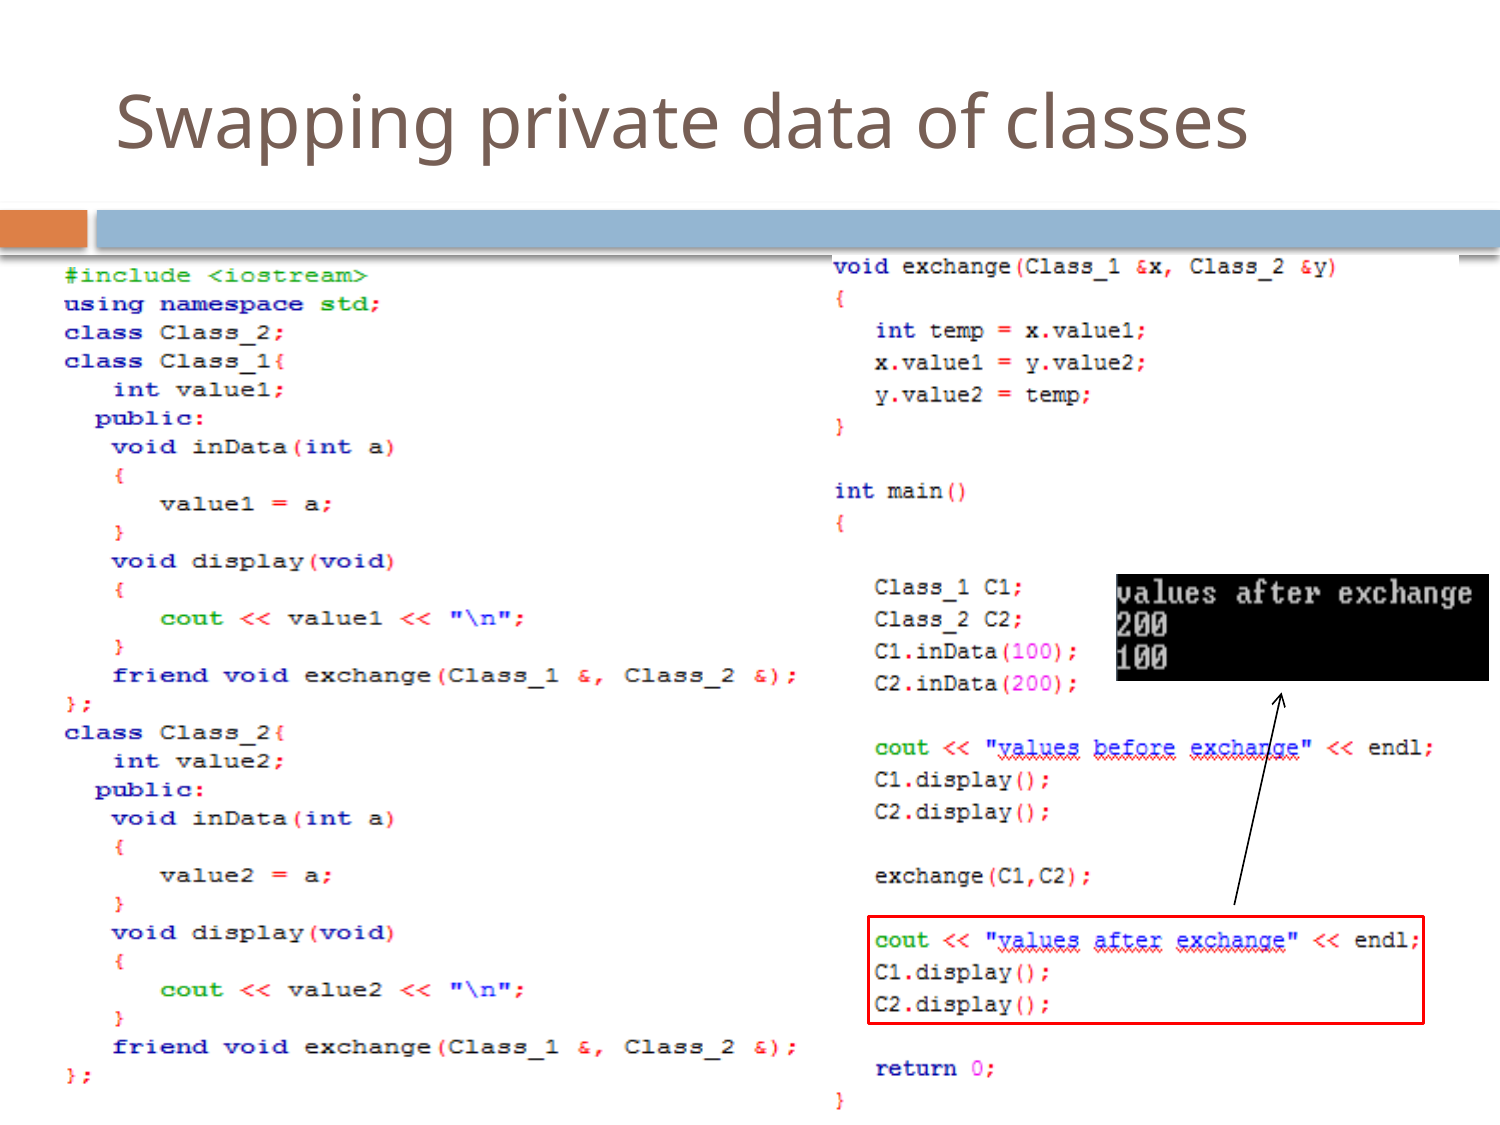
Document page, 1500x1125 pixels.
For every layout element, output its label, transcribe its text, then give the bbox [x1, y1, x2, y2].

picture [64, 266, 810, 1095]
title Swapping private data of classes [100, 37, 1438, 200]
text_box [1233, 692, 1282, 906]
picture [832, 254, 1489, 1125]
